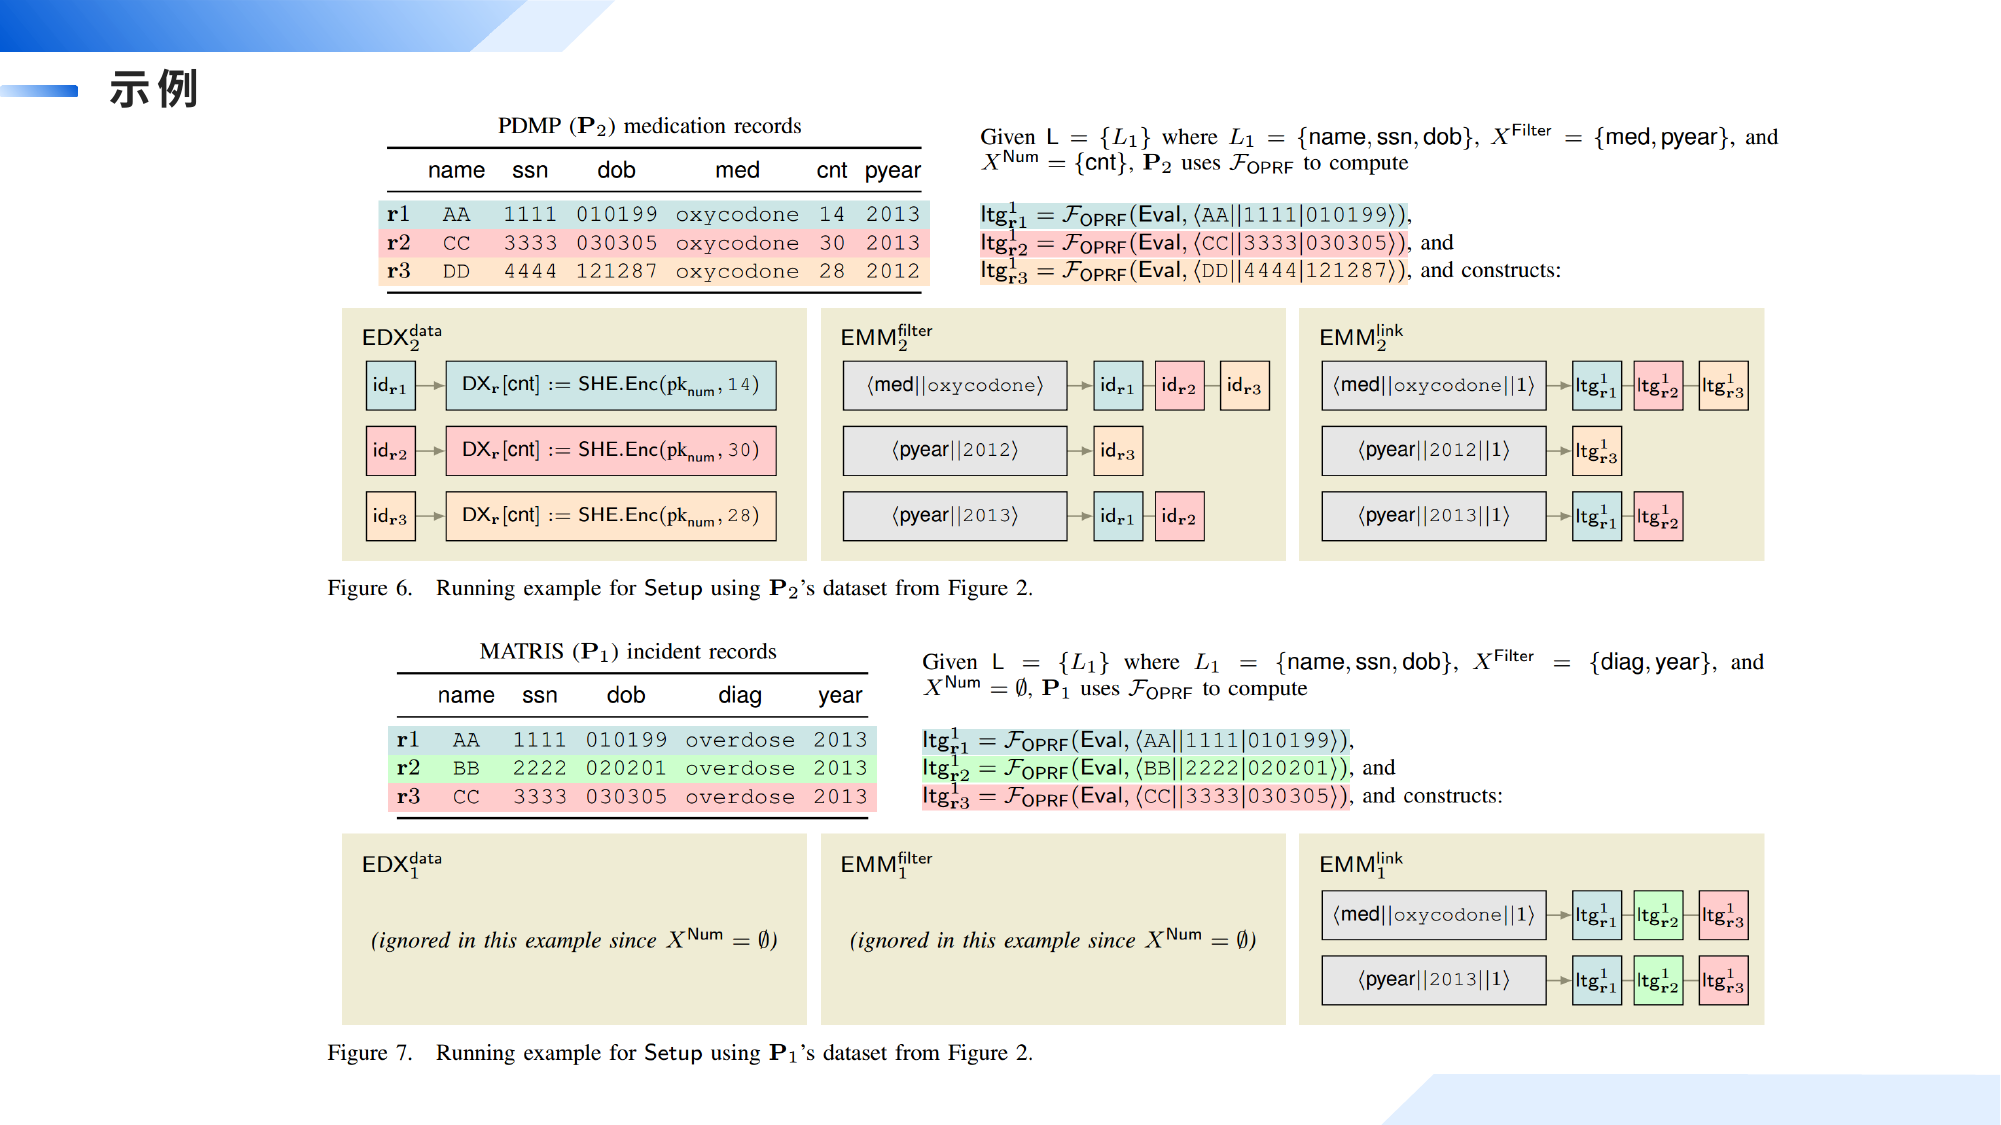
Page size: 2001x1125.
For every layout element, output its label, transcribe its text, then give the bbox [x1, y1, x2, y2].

picture [297, 78, 1799, 1074]
title 示例 [90, 54, 218, 122]
